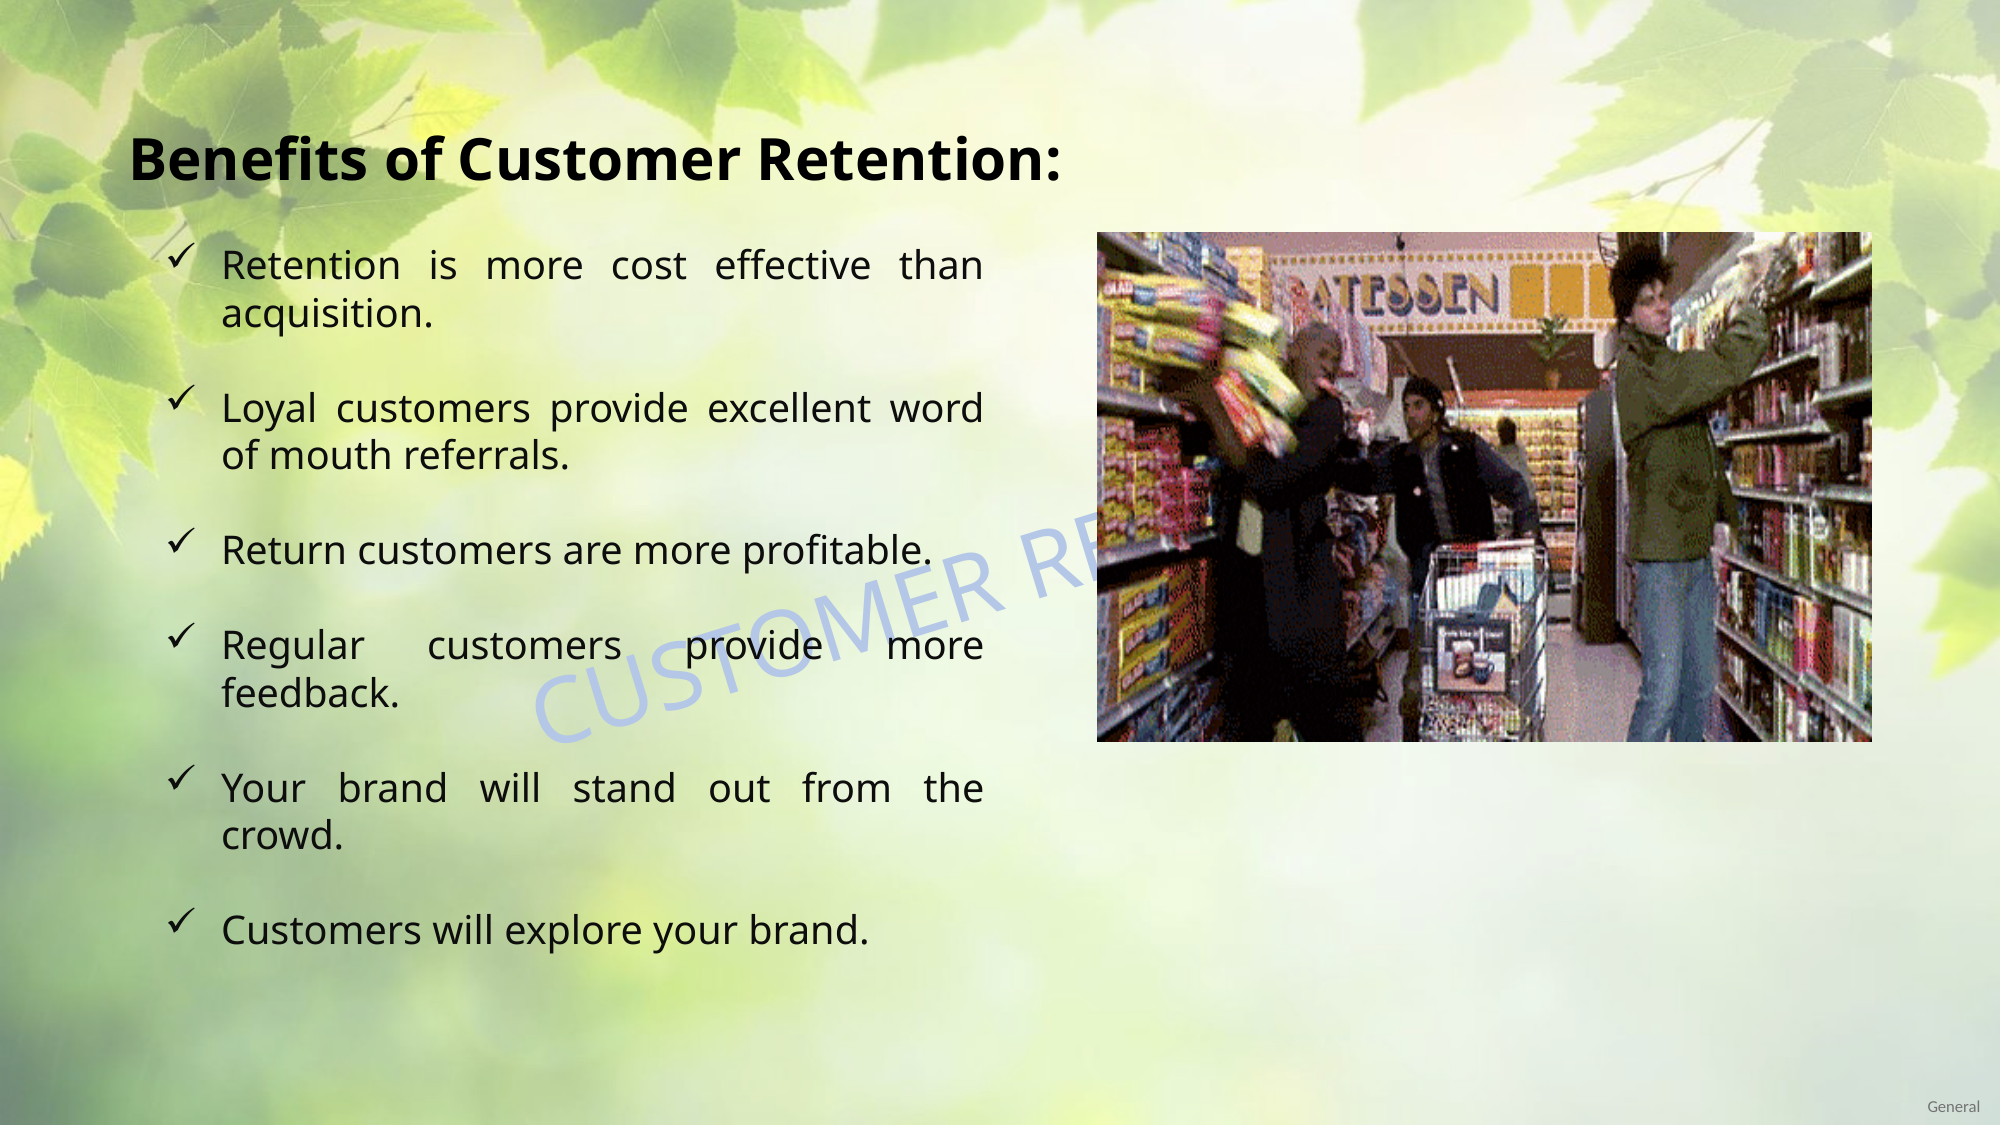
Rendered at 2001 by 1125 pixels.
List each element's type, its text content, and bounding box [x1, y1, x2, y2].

text_box Benefits of Customer Retention: [113, 114, 1098, 200]
picture [1097, 232, 1872, 742]
text_box Retention is more cost effective than acquisition. Loyal customers provide excellent word of mouth referrals. Return customers are more profitable. Regular customers provide more feedback. Your brand will stand out from the crowd. Customers will explore your brand. [150, 232, 1000, 1008]
